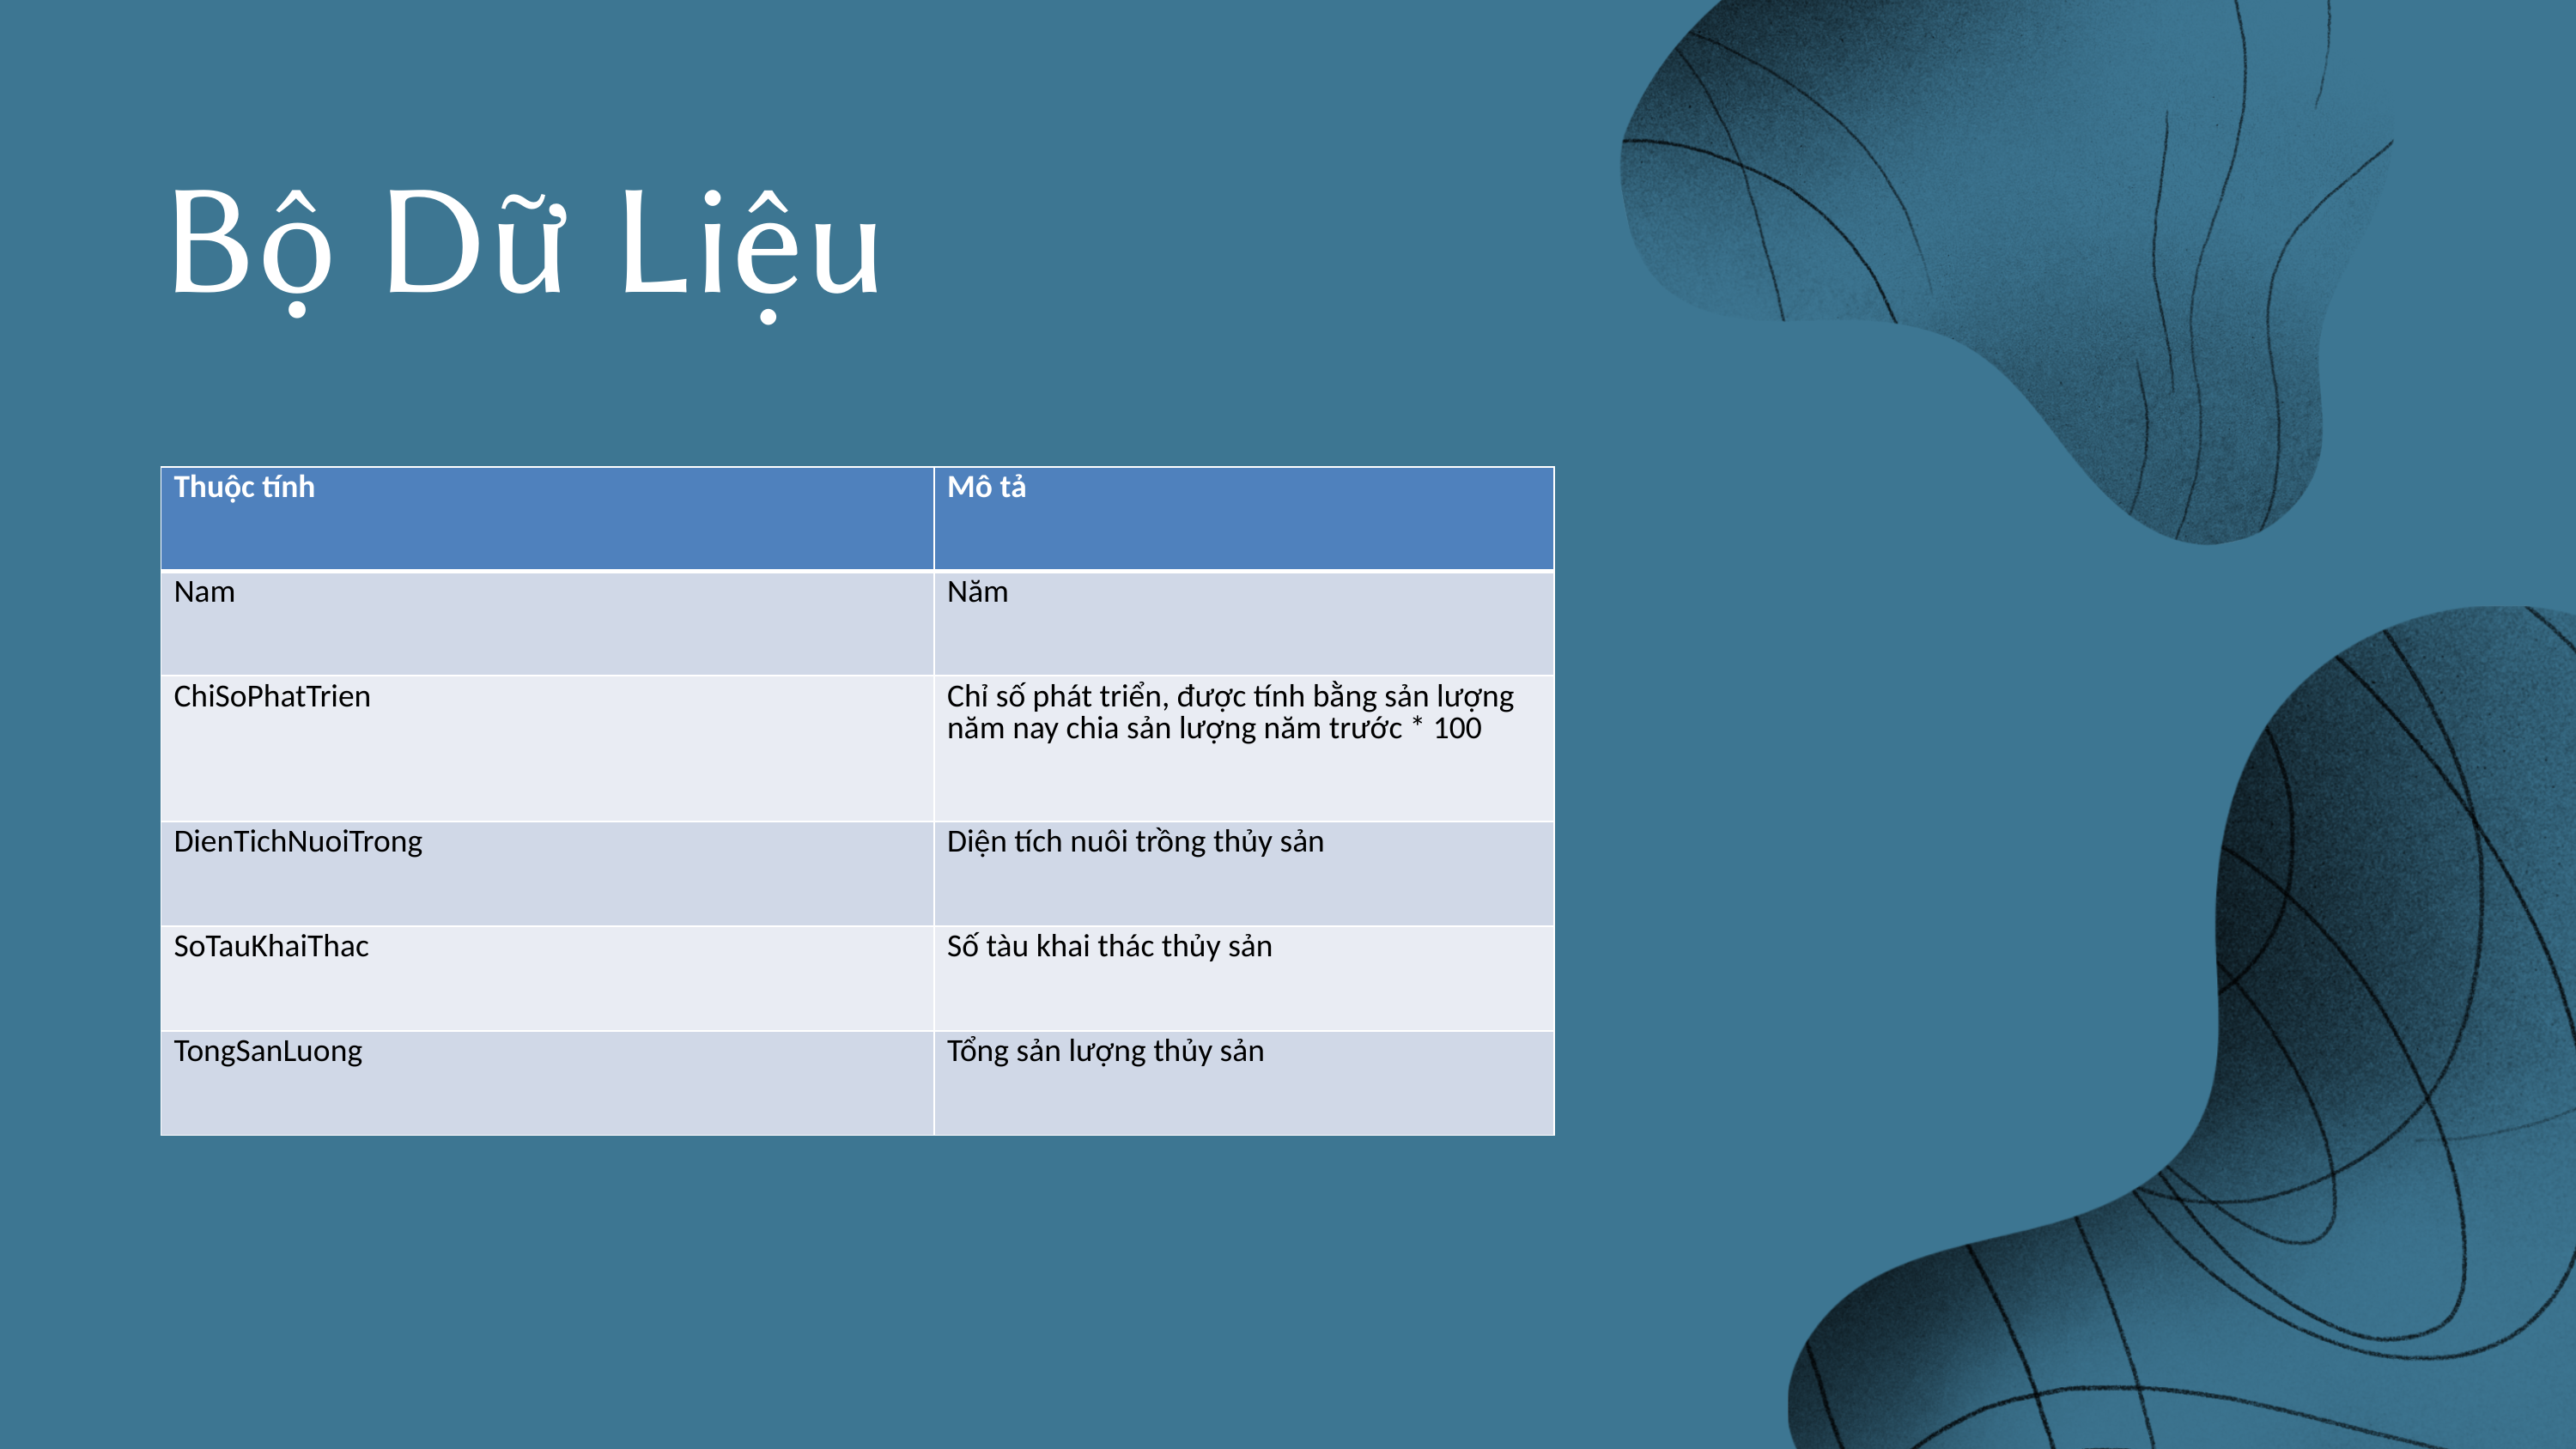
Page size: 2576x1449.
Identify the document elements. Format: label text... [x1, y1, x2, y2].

table_cell TongSanLuong [161, 1032, 933, 1135]
table_cell Chỉ số phát triển, được tính bằng sản lượng năm nay chia sản lượng năm trước * 100 [935, 676, 1553, 821]
table_cell DienTichNuoiTrong [161, 822, 933, 925]
table_cell Năm [935, 573, 1553, 675]
table_header Thuộc tính [161, 468, 933, 569]
table_cell ChiSoPhatTrien [161, 676, 933, 821]
text_box Bộ Dữ Liệu [161, 258, 1216, 324]
table_cell Nam [161, 573, 933, 675]
table_cell Tổng sản lượng thủy sản [935, 1032, 1553, 1135]
table_cell SoTauKhaiThac [161, 927, 933, 1030]
table_header Mô tả [935, 468, 1553, 569]
table_cell Diện tích nuôi trồng thủy sản [935, 822, 1553, 925]
picture [1717, 607, 2576, 1449]
table_cell Số tàu khai thác thủy sản [935, 927, 1553, 1030]
picture [1584, 0, 2475, 646]
